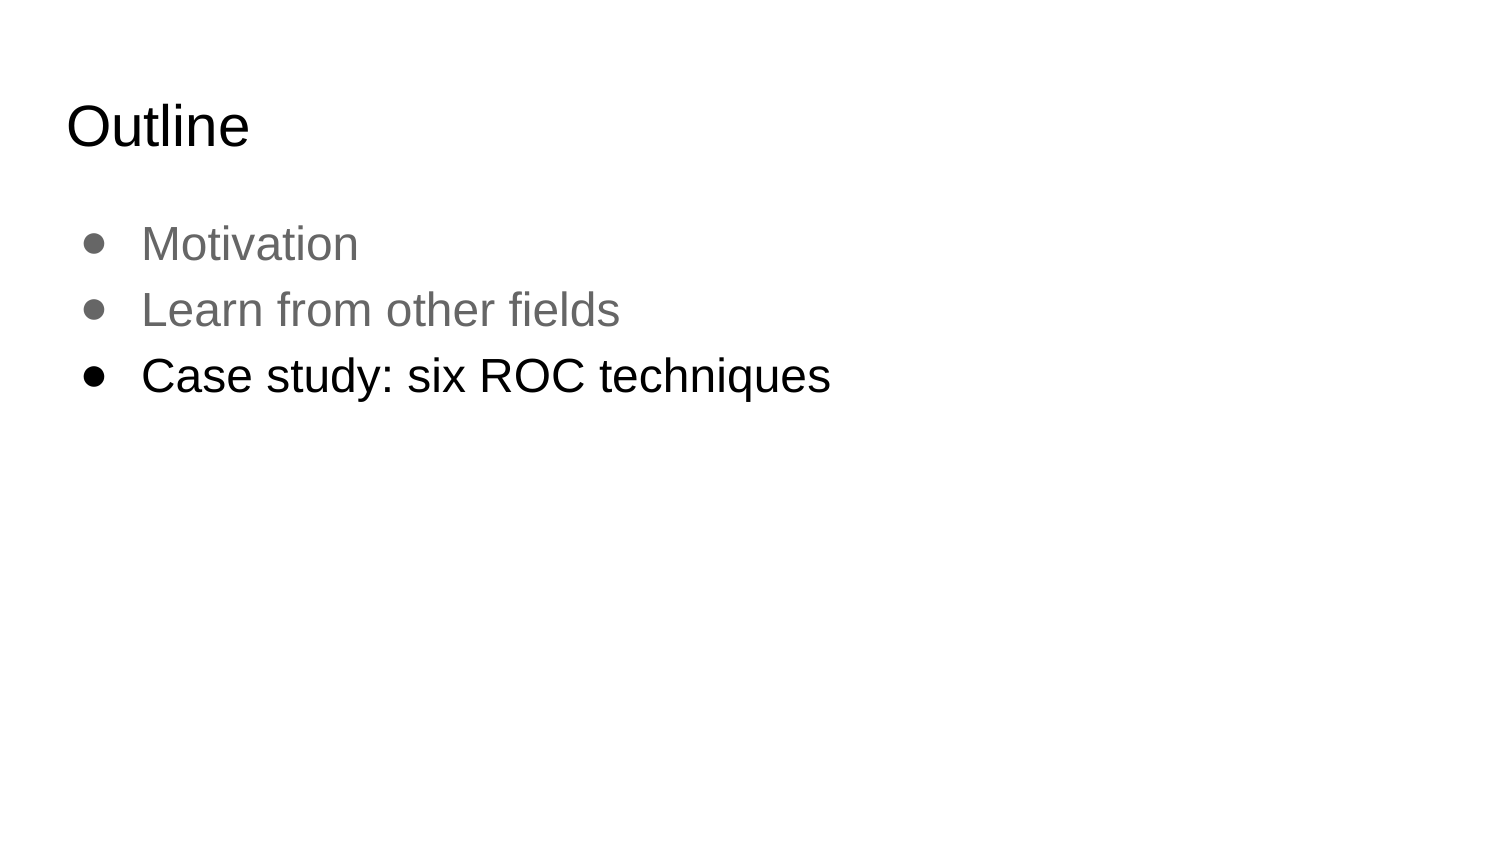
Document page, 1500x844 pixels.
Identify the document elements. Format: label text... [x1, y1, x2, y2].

title Outline [51, 72, 1449, 167]
list Motivation Learn from other fields Case study: six ROC techniques [51, 189, 1449, 750]
